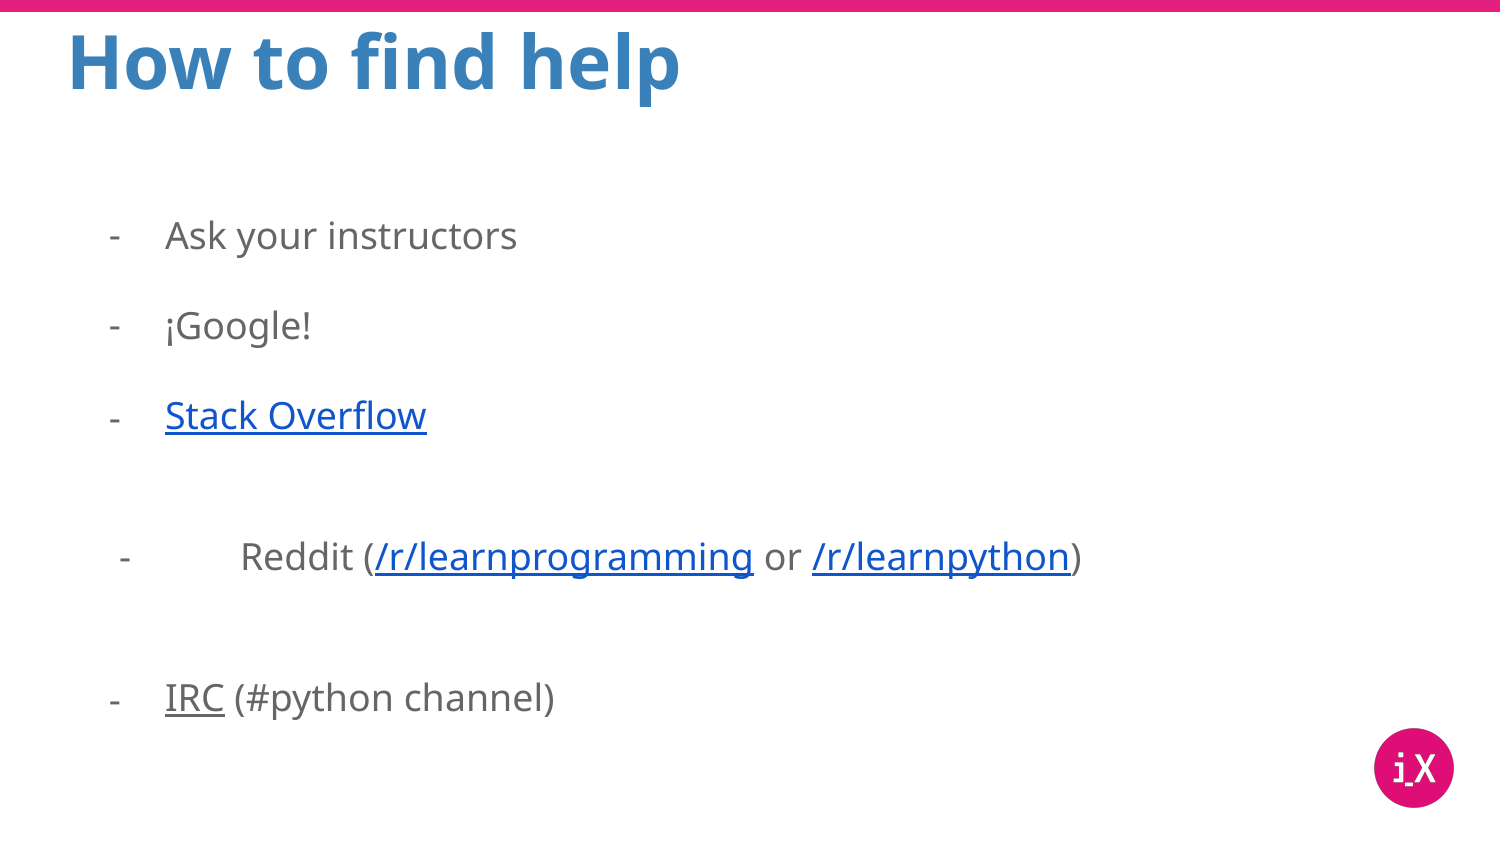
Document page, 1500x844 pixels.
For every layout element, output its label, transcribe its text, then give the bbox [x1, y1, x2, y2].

list Ask your instructors ¡Google! Stack Overflow - Reddit (/r/learnprogramming or /r/learnpython) IRC (#python channel) [75, 196, 1425, 808]
picture [1425, 728, 1454, 808]
title How to find help [51, 12, 1449, 107]
